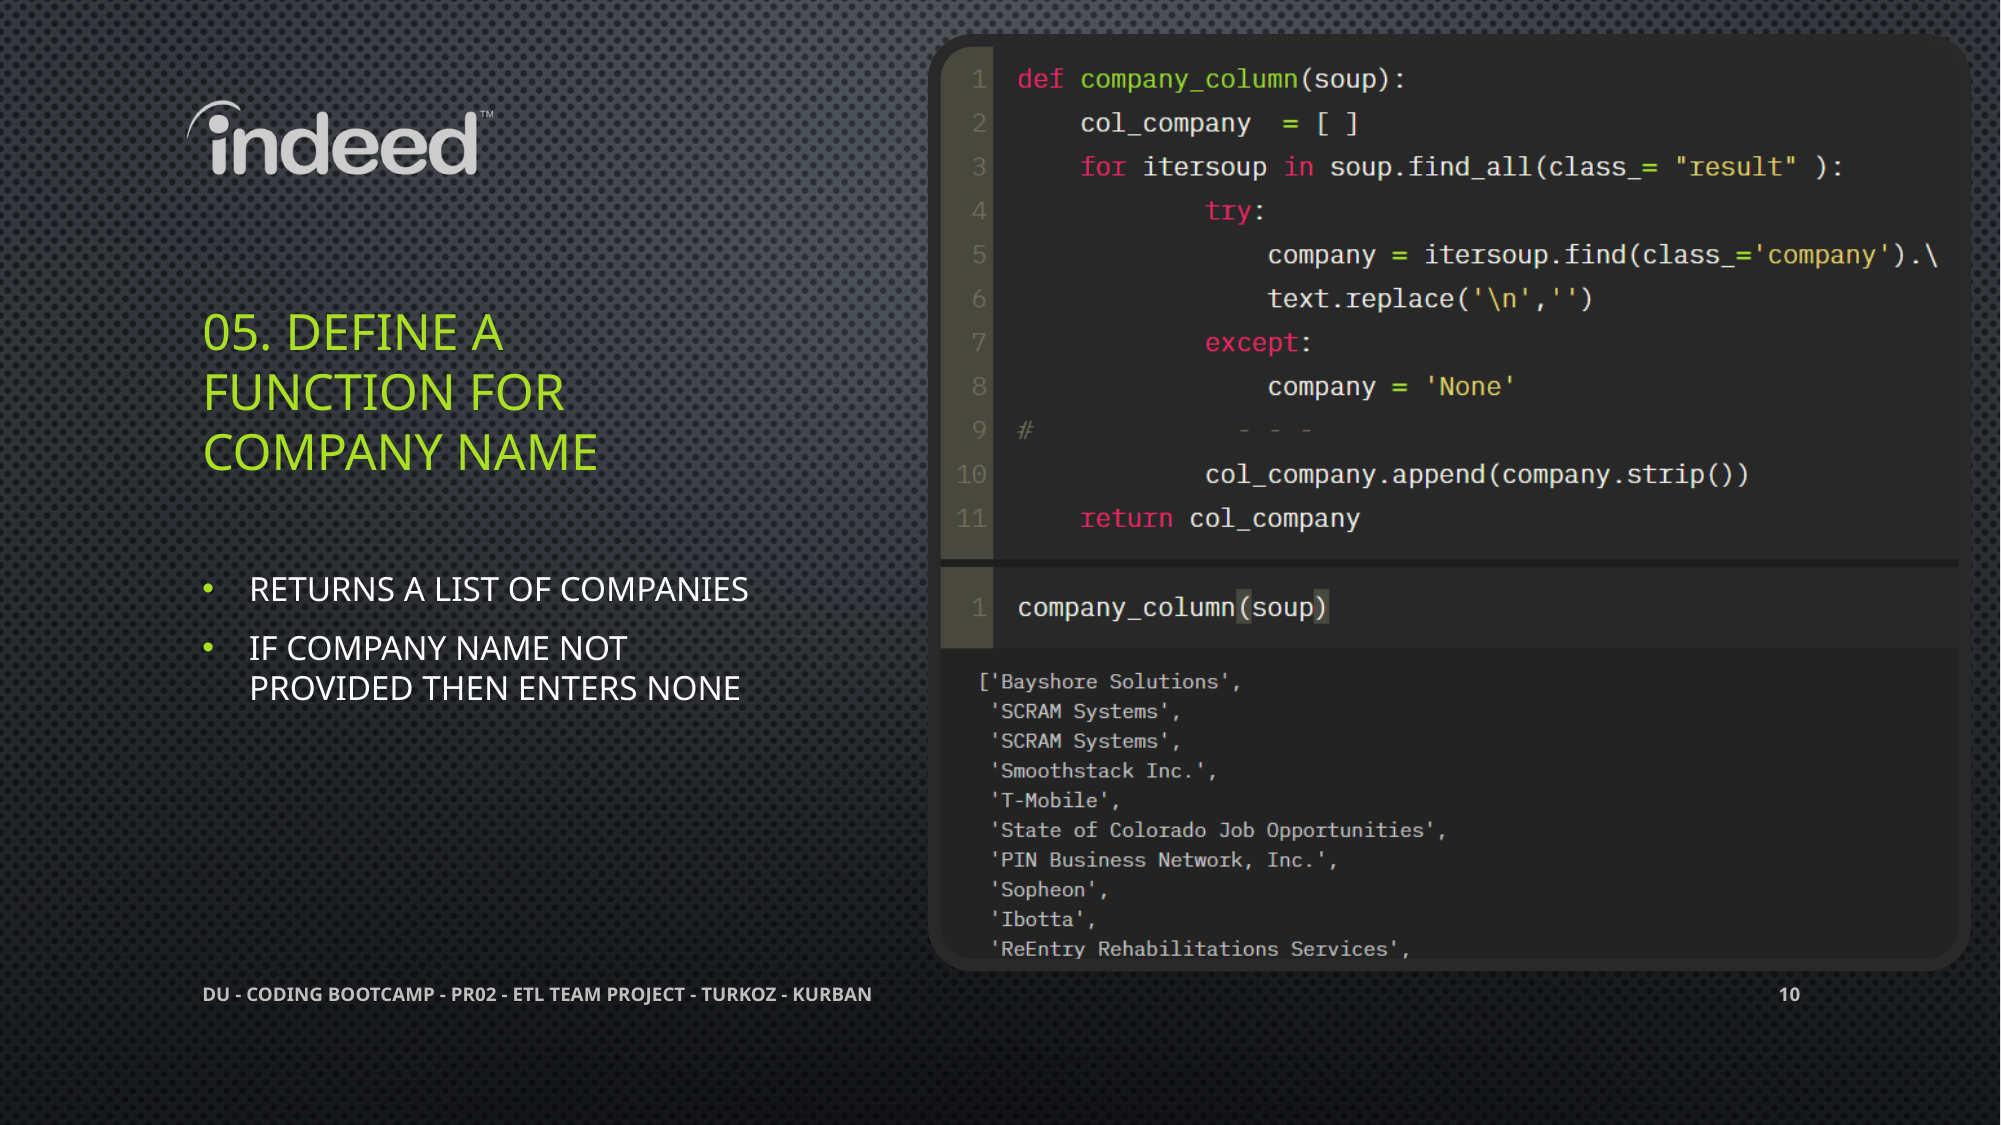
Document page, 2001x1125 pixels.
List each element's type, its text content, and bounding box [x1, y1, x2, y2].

list Returns a list of companies If company name not provided then enters none [187, 487, 770, 788]
footer DU - CODING BOOTCAMP - PR02 - ETL TEAM PROJECT - TURKOZ - KURBAN [187, 965, 1425, 1025]
slide_number 10 [1724, 966, 1816, 1025]
picture [186, 99, 494, 175]
picture [933, 40, 1966, 966]
title 05. Define a function for company name [187, 262, 770, 487]
